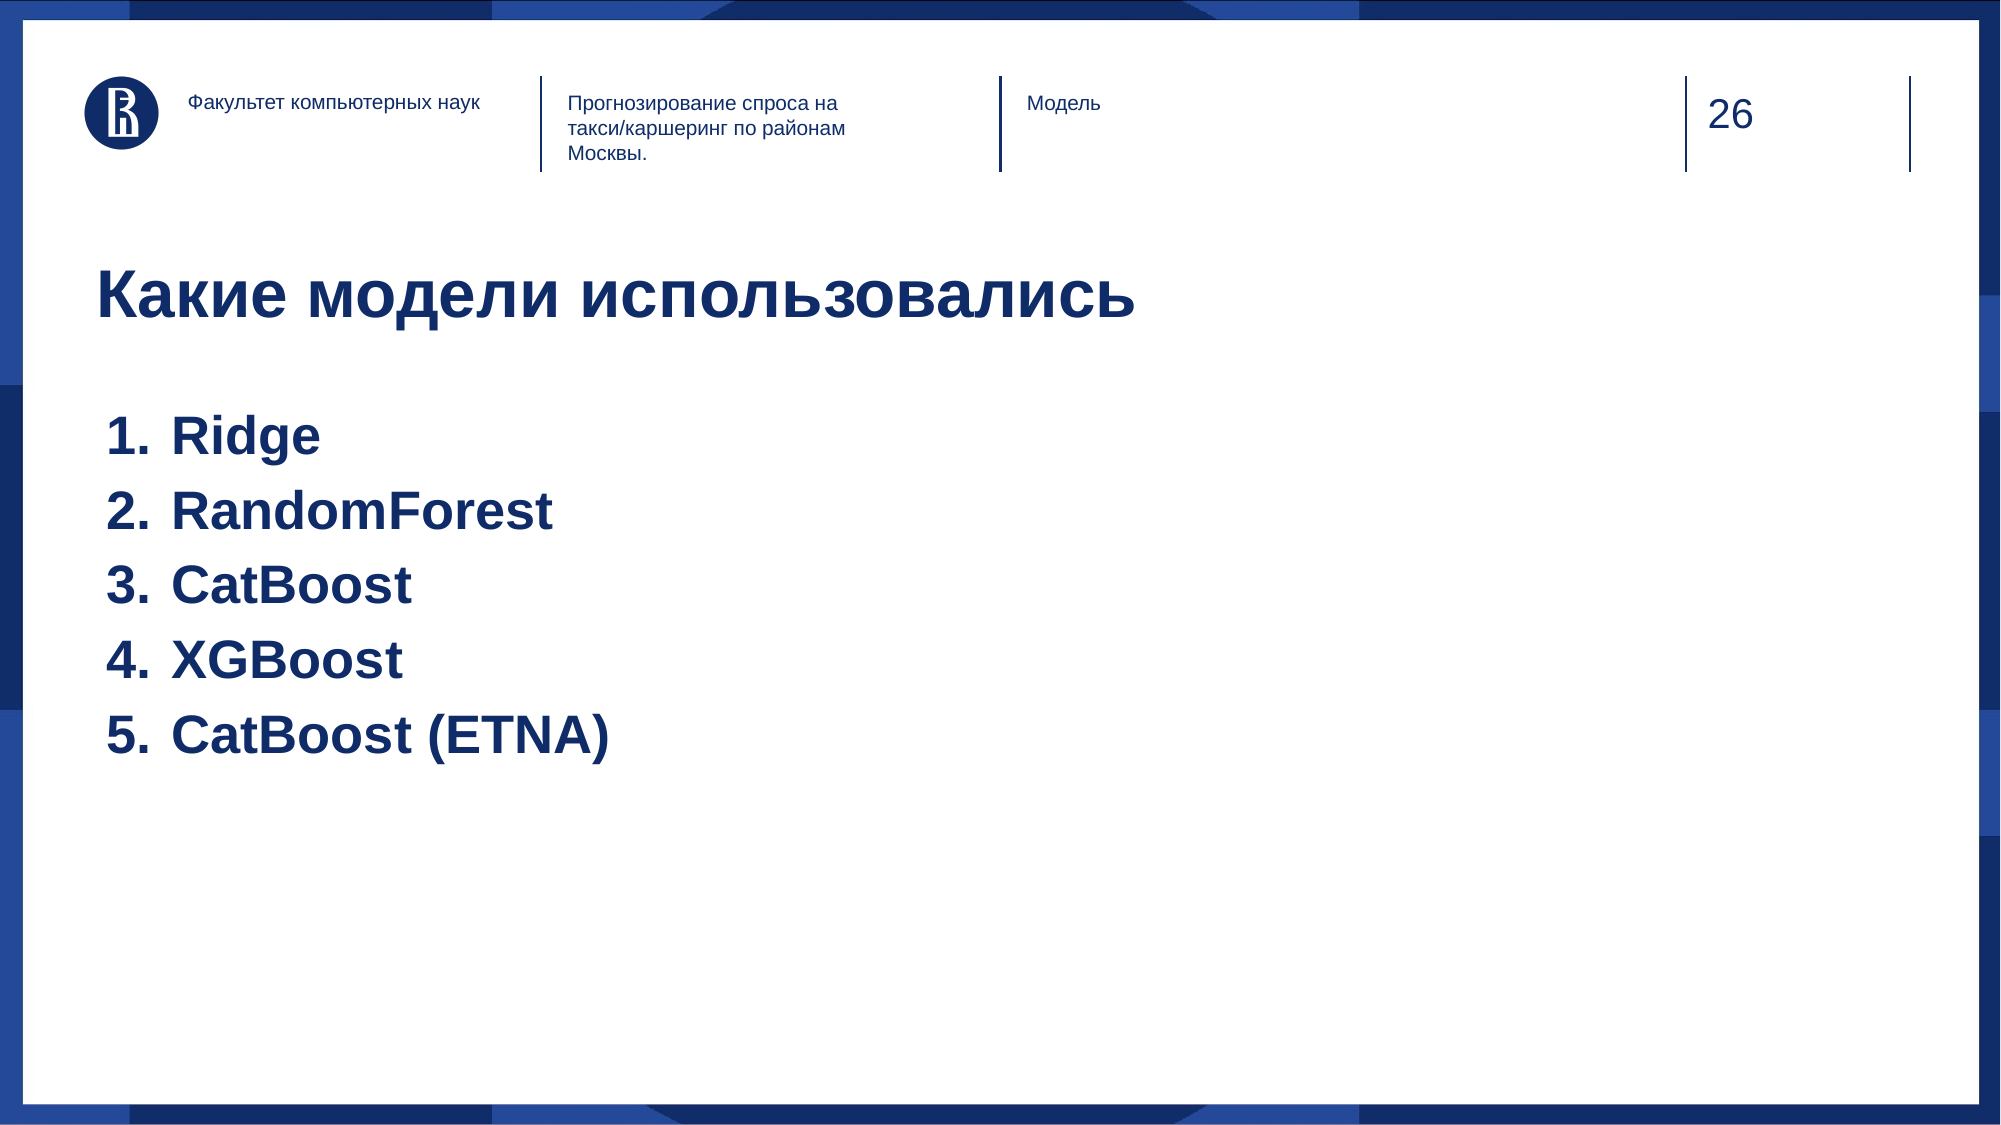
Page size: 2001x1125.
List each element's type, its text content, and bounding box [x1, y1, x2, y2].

list Факультет компьютерных наук [187, 88, 500, 157]
picture [0, 0, 2001, 1125]
list Прогнозирование спроса на такси/каршеринг по районам Москвы. [567, 90, 907, 157]
title Какие модели использовались [96, 237, 1354, 390]
list Модель [1026, 90, 1367, 157]
list Ridge RandomForest CatBoost XGBoost CatBoost (ETNA) [96, 390, 1367, 947]
